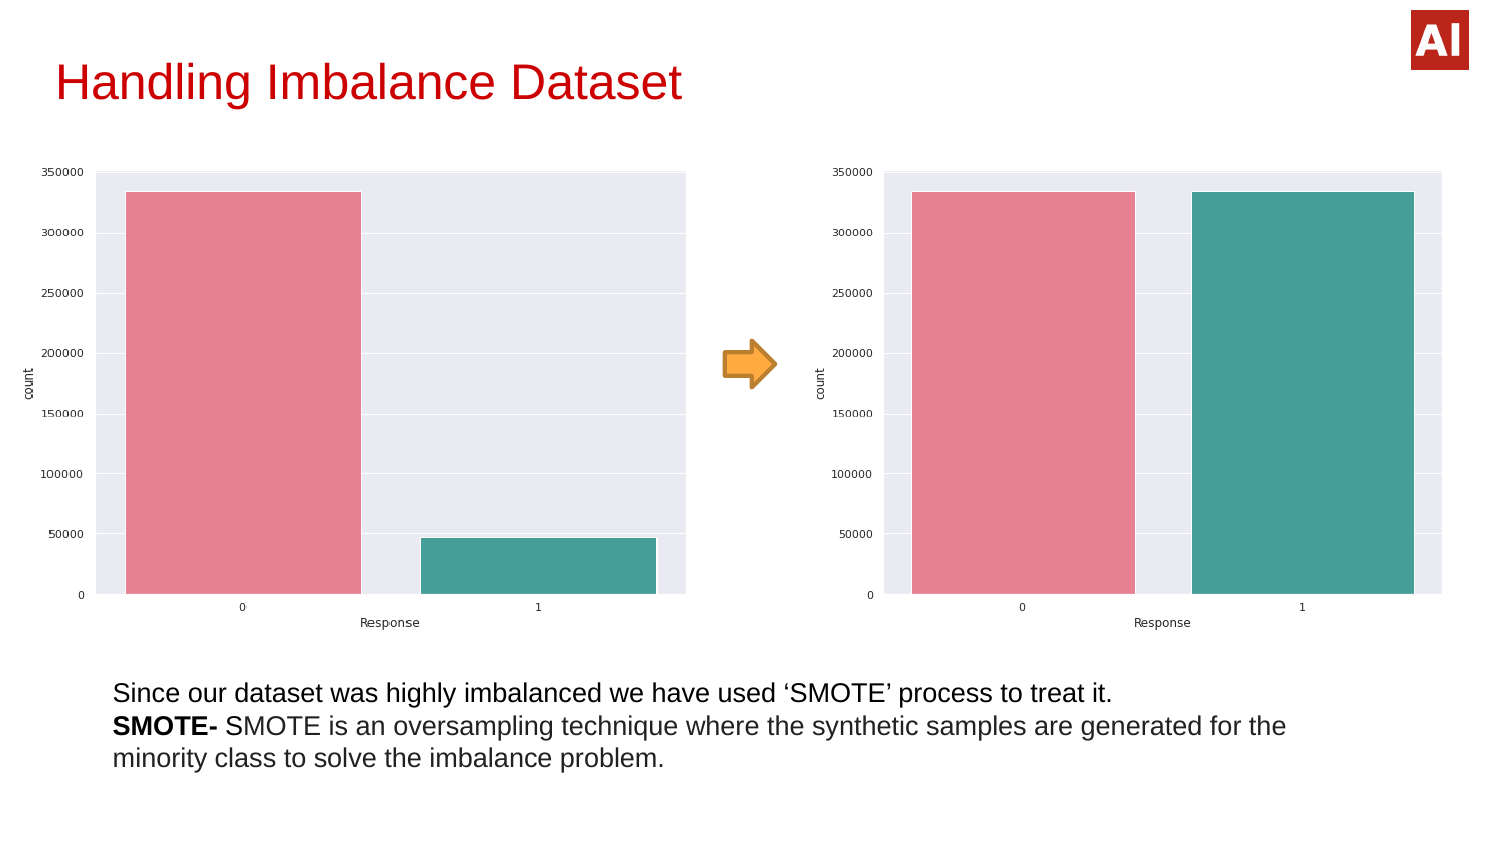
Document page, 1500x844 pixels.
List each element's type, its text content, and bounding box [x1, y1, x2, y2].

picture [15, 161, 693, 636]
title Handling Imbalance Dataset [40, 34, 1438, 129]
text_box Since our dataset was highly imbalanced we have used ‘SMOTE’ process to treat it. SMOTE- SMOTE is an oversampling technique where the synthetic samples are generated for the minority class to solve the imbalance problem. [97, 668, 1387, 781]
picture [807, 161, 1450, 636]
text_box [722, 338, 778, 390]
picture [1411, 10, 1469, 70]
